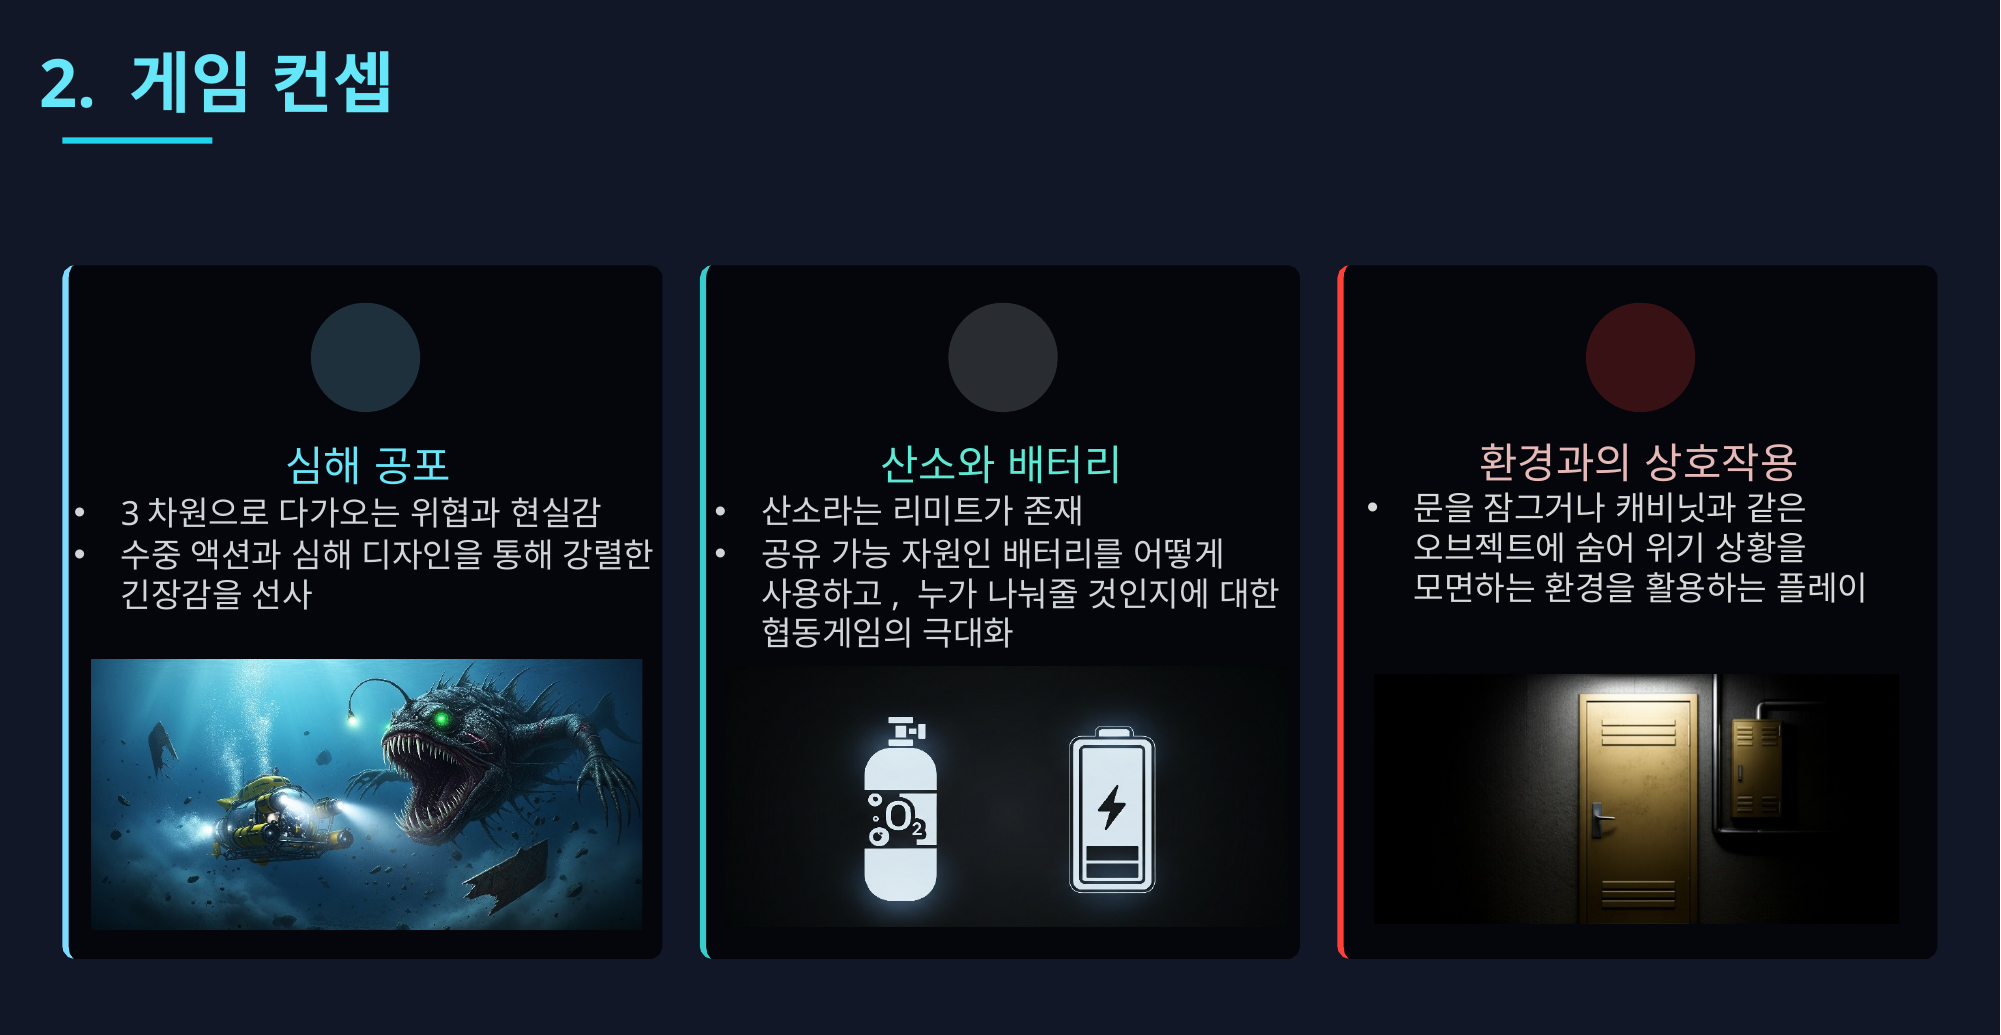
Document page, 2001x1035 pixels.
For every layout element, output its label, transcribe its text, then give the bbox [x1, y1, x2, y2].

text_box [699, 265, 1301, 960]
picture [90, 659, 643, 931]
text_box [62, 265, 663, 960]
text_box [1337, 265, 1938, 960]
picture [724, 666, 1289, 927]
picture [1373, 674, 1900, 924]
text_box 2. 게임 컨셉 [37, 29, 979, 121]
